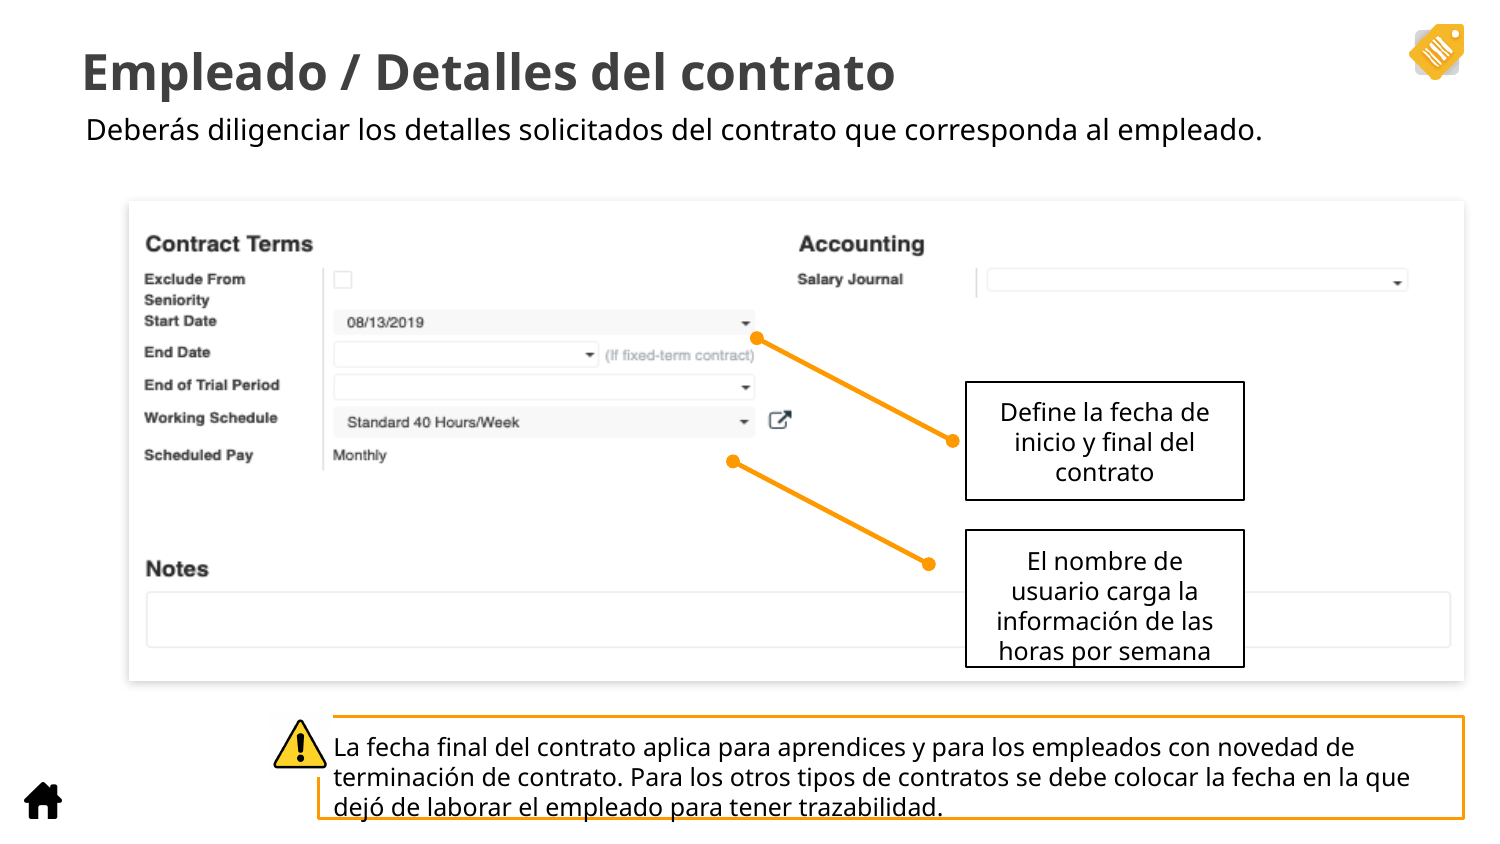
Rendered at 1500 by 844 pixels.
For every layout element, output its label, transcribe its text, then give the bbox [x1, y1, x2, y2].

text_box La fecha final del contrato aplica para aprendices y para los empleados con novedad de terminación de contrato. Para los otros tipos de contratos se debe colocar la fecha en la que dejó de laborar el empleado para tener trazabilidad. [318, 716, 1464, 819]
text_box Empleado / Detalles del contrato [66, 25, 1329, 122]
text_box Deberás diligenciar los detalles solicitados del contrato que corresponda al empleado. [70, 96, 1415, 176]
picture [1409, 24, 1464, 80]
picture [128, 201, 1464, 681]
picture [24, 782, 62, 820]
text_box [756, 337, 953, 442]
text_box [732, 461, 930, 565]
picture [267, 711, 334, 778]
